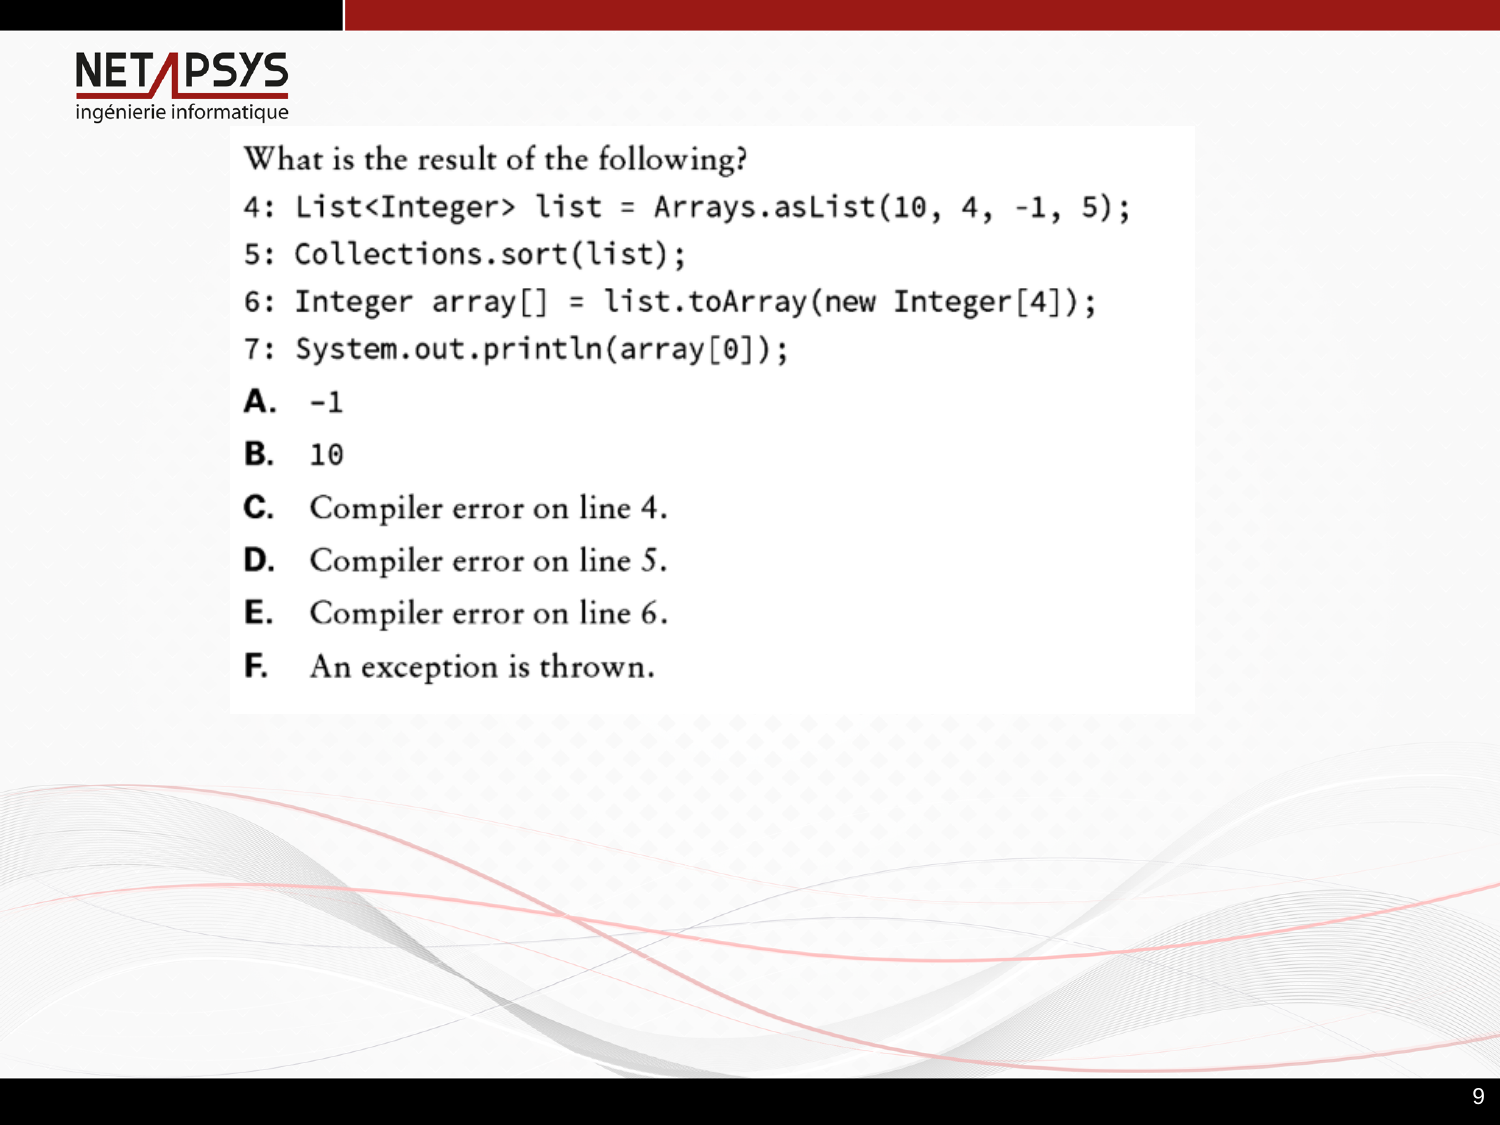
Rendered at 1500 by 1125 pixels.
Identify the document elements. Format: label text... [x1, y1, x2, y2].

picture [0, 0, 1500, 1125]
slide_number 9 [1149, 1065, 1500, 1125]
